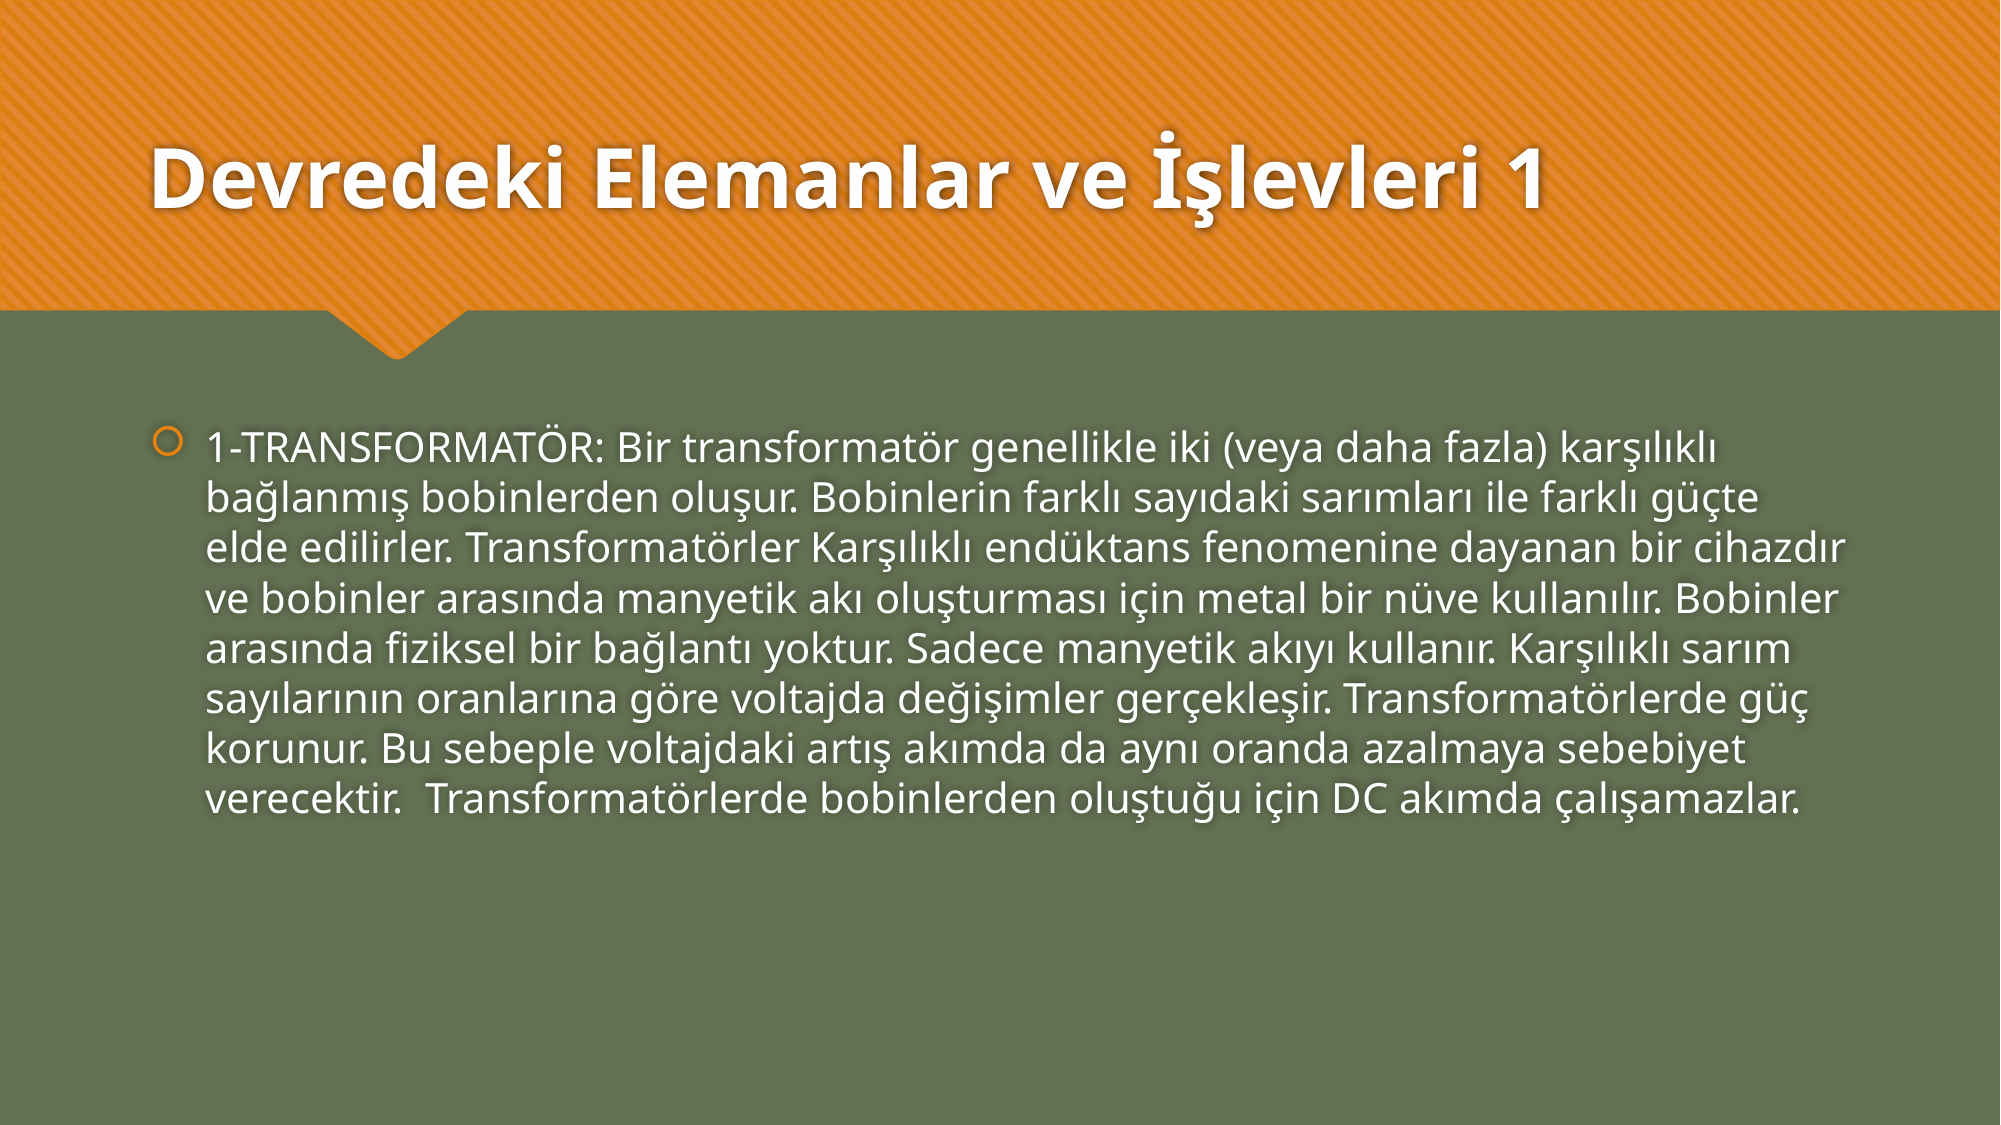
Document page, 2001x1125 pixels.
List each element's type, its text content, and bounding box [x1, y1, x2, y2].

list 1-TRANSFORMATÖR: Bir transformatör genellikle iki (veya daha fazla) karşılıklı bağlanmış bobinlerden oluşur. Bobinlerin farklı sayıdaki sarımları ile farklı güçte elde edilirler. Transformatörler Karşılıklı endüktans fenomenine dayanan bir cihazdır ve bobinler arasında manyetik akı oluşturması için metal bir nüve kullanılır. Bobinler arasında fiziksel bir bağlantı yoktur. Sadece manyetik akıyı kullanır. Karşılıklı sarım sayılarının oranlarına göre voltajda değişimler gerçekleşir. Transformatörlerde güç korunur. Bu sebeple voltajdaki artış akımda da aynı oranda azalmaya sebebiyet verecektir. Transformatörlerde bobinlerden oluştuğu için DC akımda çalışamazlar. [134, 411, 1866, 962]
title Devredeki Elemanlar ve İşlevleri 1 [132, 73, 1868, 233]
